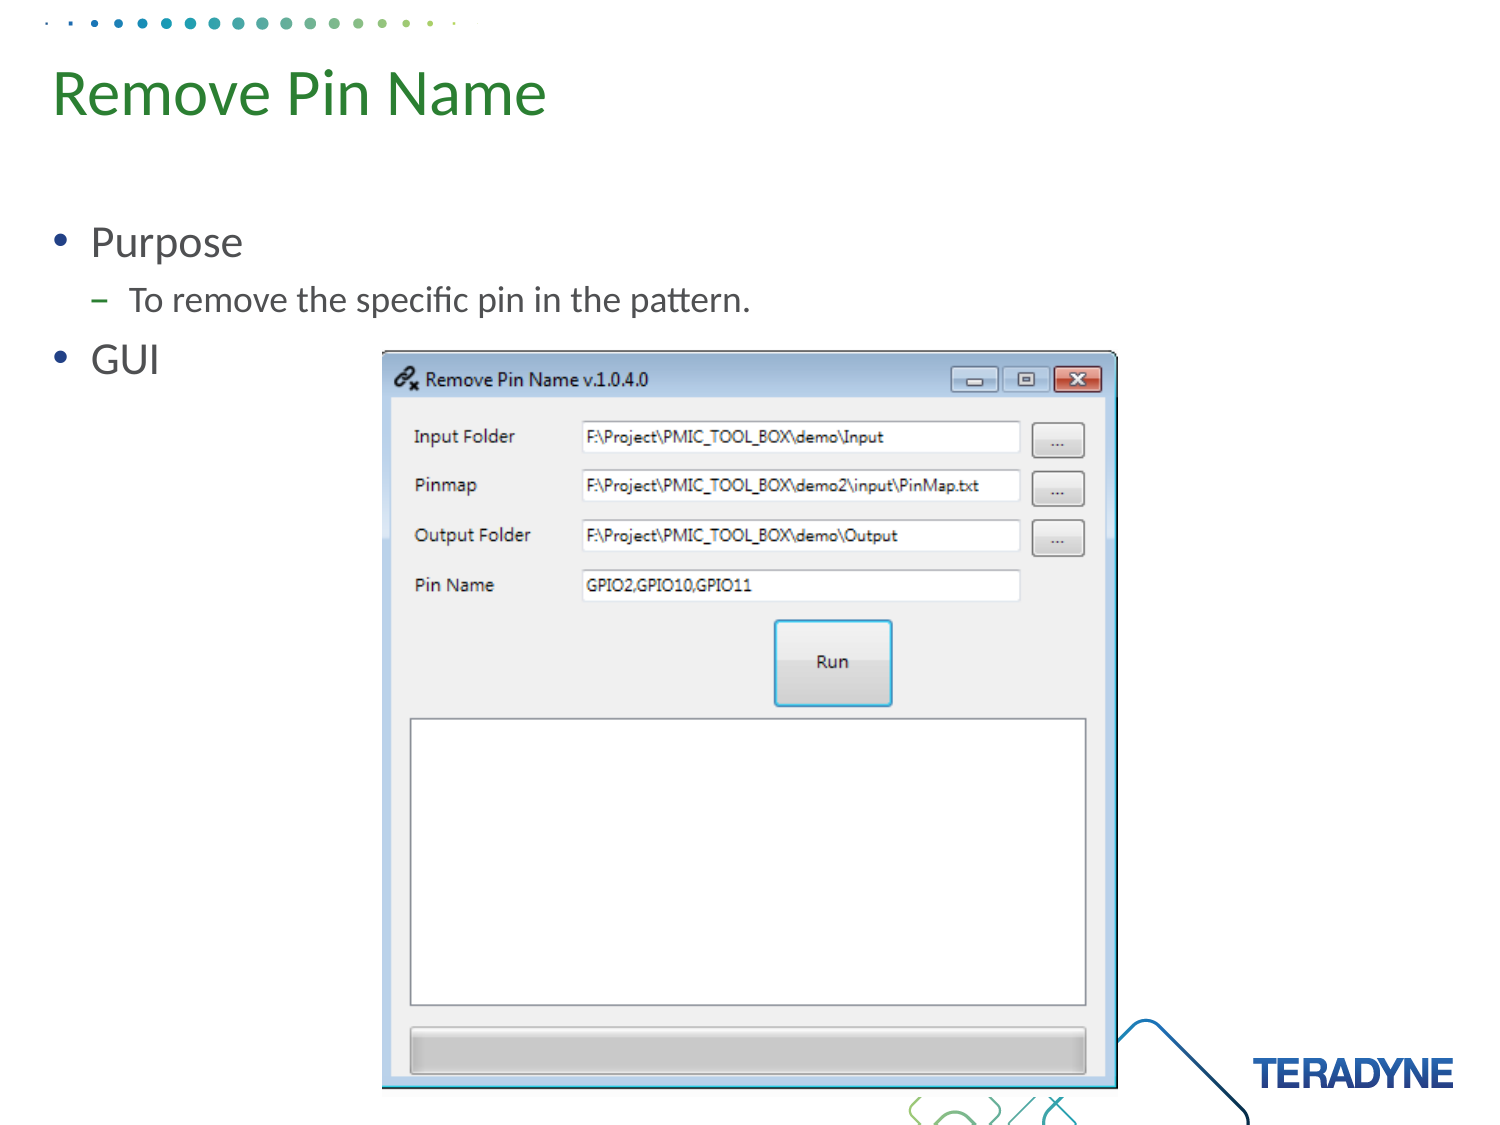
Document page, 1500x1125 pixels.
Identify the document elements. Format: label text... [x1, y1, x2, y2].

title Remove Pin Name [37, 41, 1463, 158]
picture [0, 0, 1500, 1125]
list Purpose To remove the specific pin in the pattern. GUI [37, 204, 1463, 1029]
